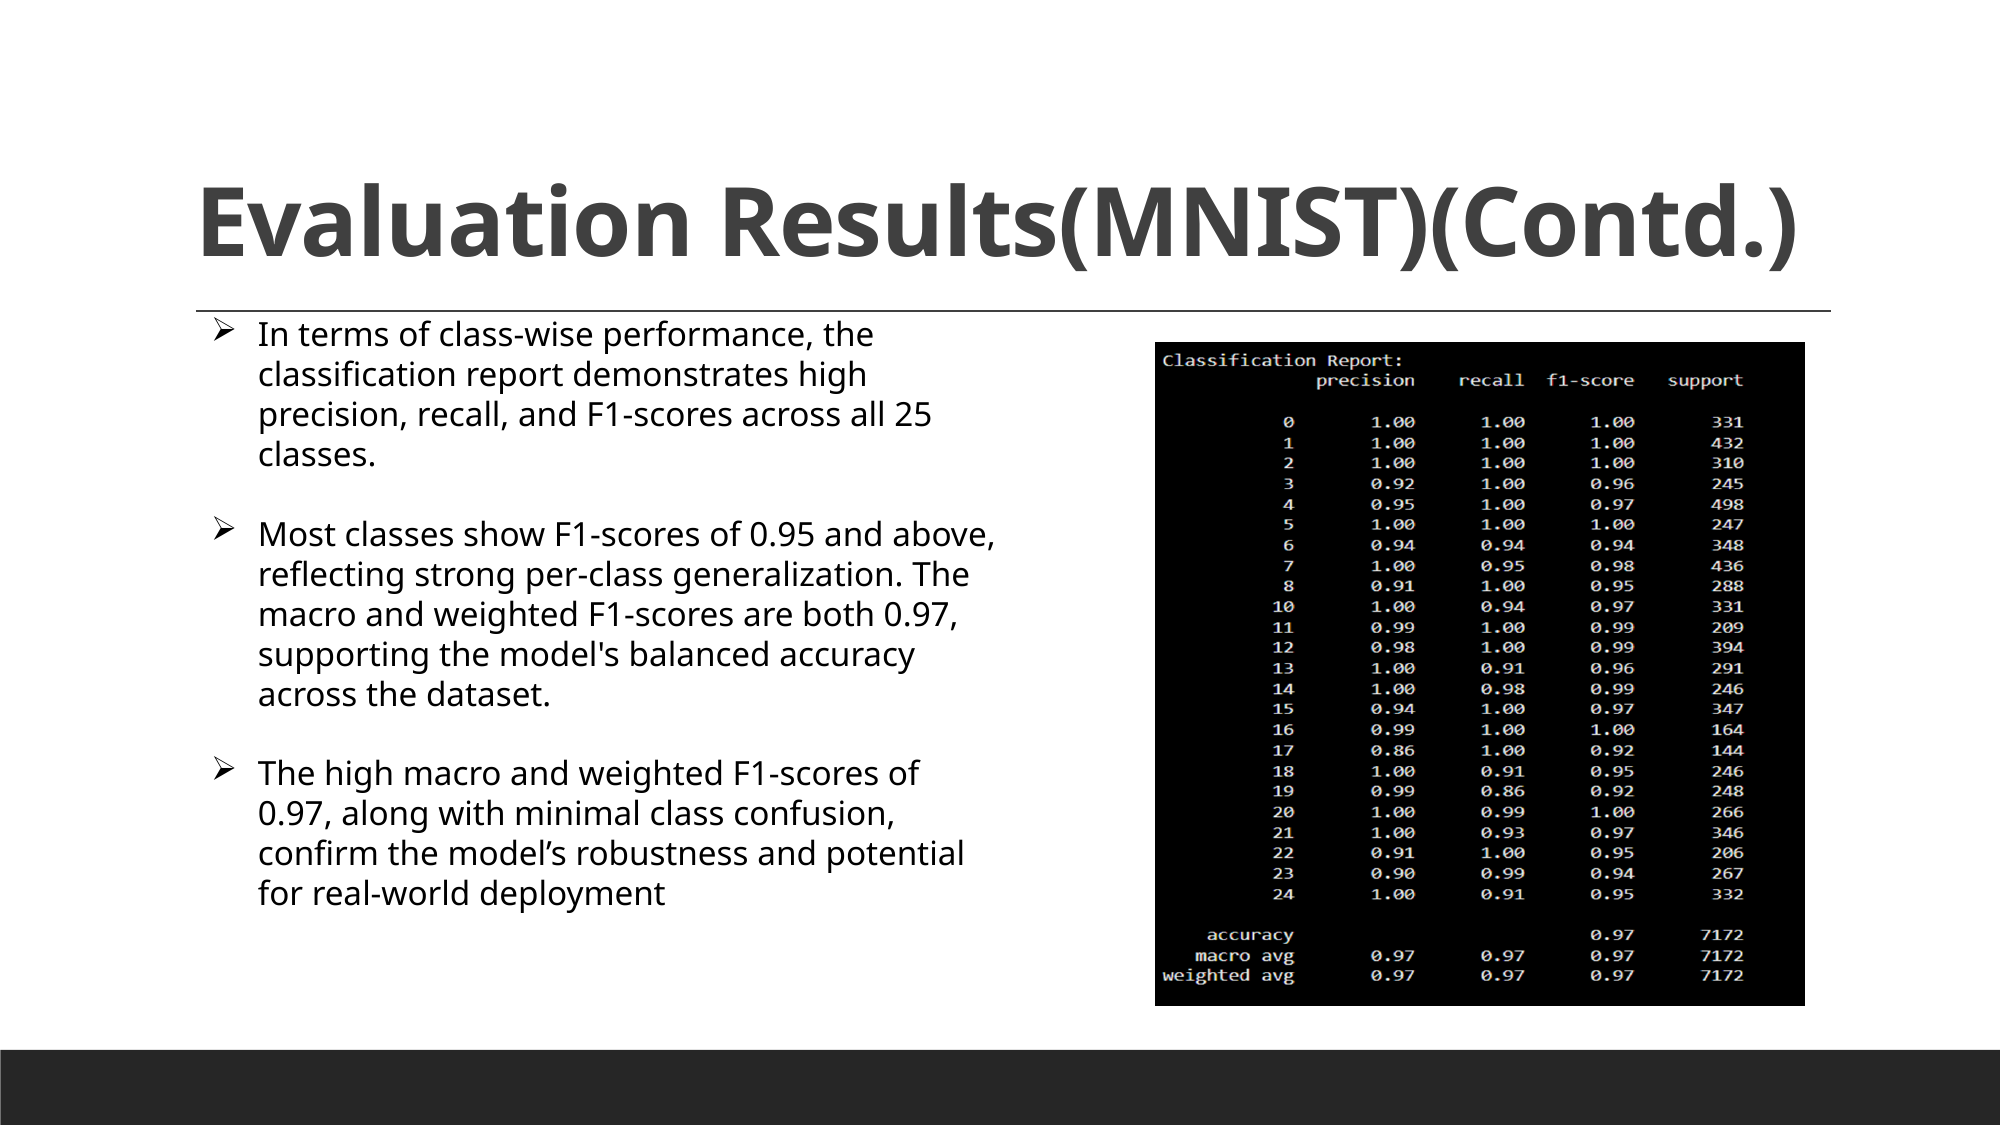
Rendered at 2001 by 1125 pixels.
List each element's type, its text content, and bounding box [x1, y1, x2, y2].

title Evaluation Results(MNIST)(Contd.) [180, 47, 1830, 285]
picture [1154, 341, 1805, 1006]
text_box In terms of class-wise performance, the classification report demonstrates high precision, recall, and F1-scores across all 25 classes. Most classes show F1-scores of 0.95 and above, reflecting strong per-class generalization. The macro and weighted F1-scores are both 0.97, supporting the model's balanced accuracy across the dataset. The high macro and weighted F1-scores of 0.97, along with minimal class confusion, confirm the model’s robustness and potential for real-world deployment [195, 305, 1013, 920]
